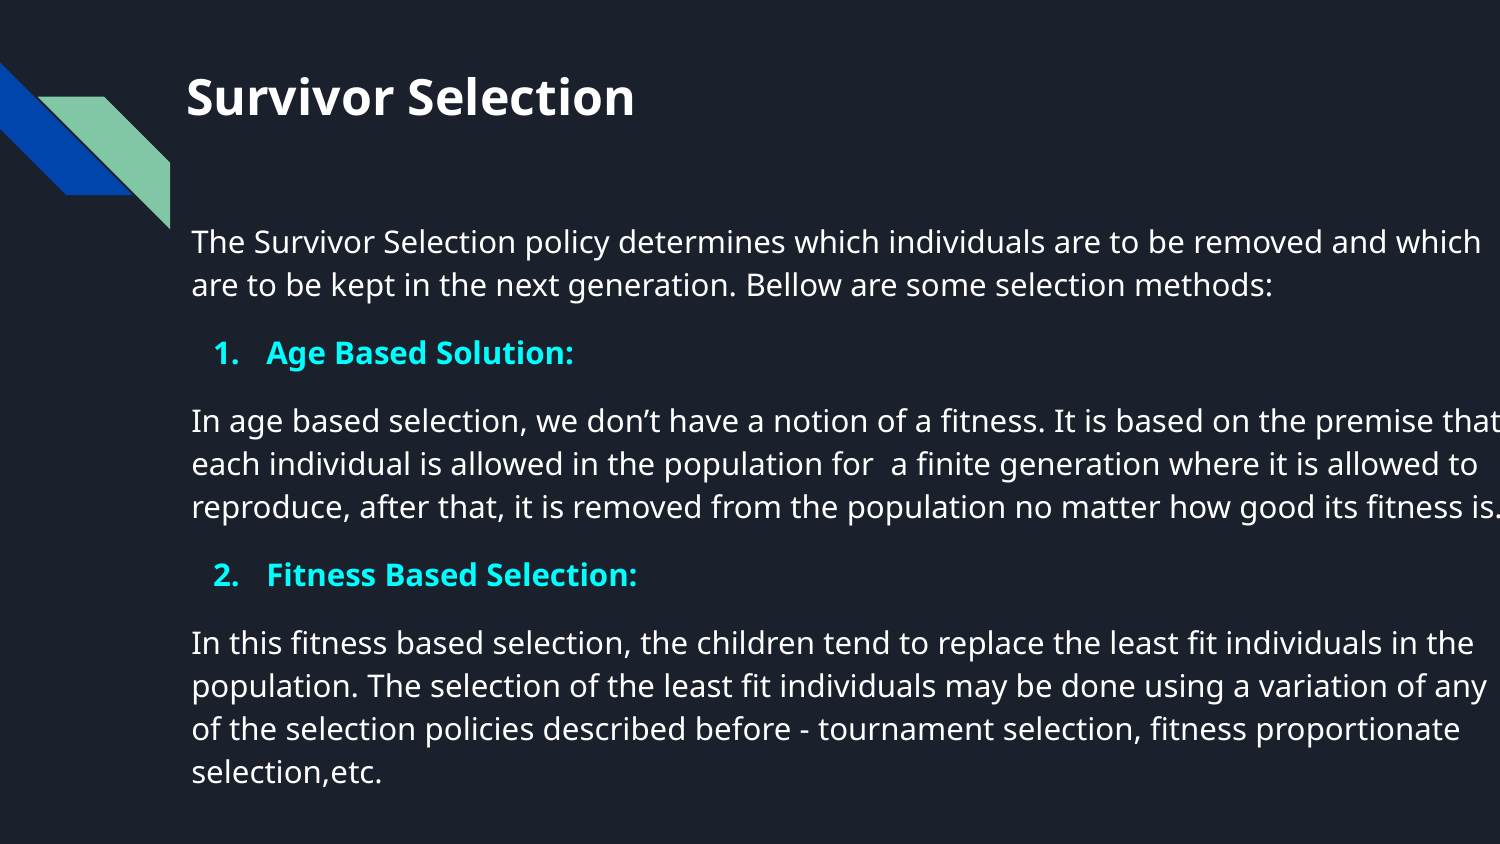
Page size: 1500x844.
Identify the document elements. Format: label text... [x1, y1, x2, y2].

title Survivor Selection [171, 50, 1329, 146]
list The Survivor Selection policy determines which individuals are to be removed and which are to be kept in the next generation. Bellow are some selection methods: Age Based Solution: In age based selection, we don’t have a notion of a fitness. It is based on the premise that each individual is allowed in the population for a finite generation where it is allowed to reproduce, after that, it is removed from the population no matter how good its fitness is. Fitness Based Selection: In this fitness based selection, the children tend to replace the least fit individuals in the population. The selection of the least fit individuals may be done using a variation of any of the selection policies described before - tournament selection, fitness proportionate selection,etc. [176, 201, 1500, 844]
